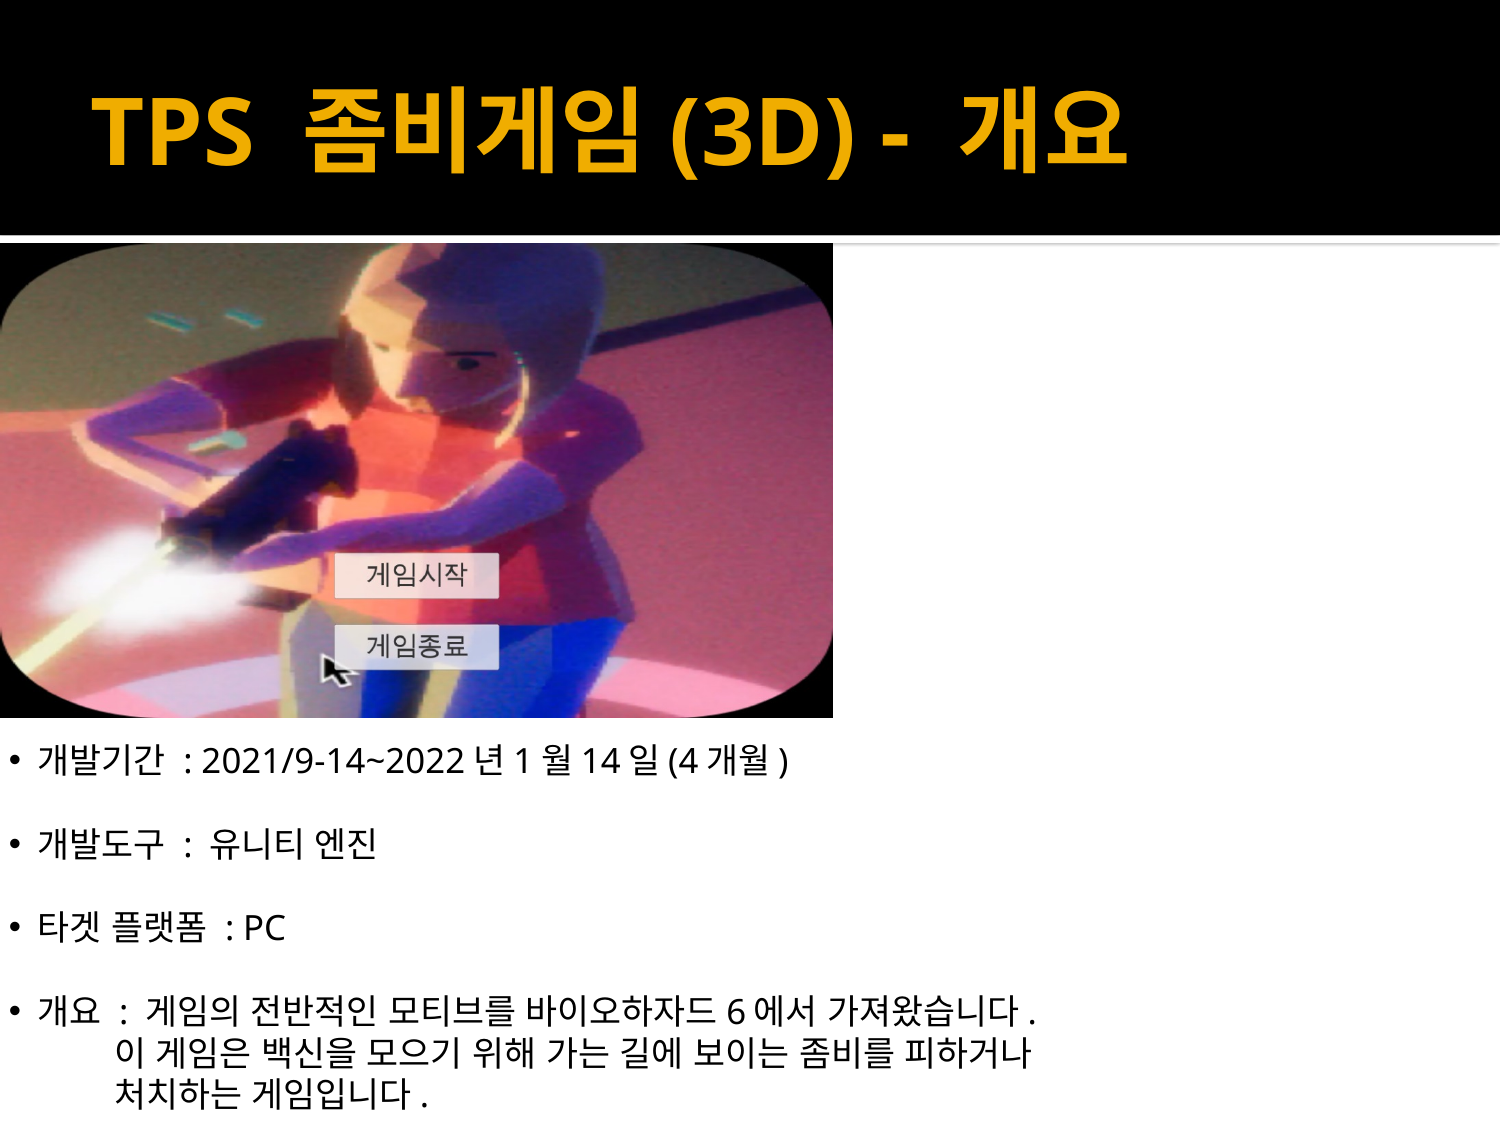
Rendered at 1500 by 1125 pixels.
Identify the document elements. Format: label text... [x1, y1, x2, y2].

title TPS 좀비게임(3D) - 개요 [75, 25, 1425, 231]
list 개발기간 : 2021/9-14~2022년1월14일(4개월) 개발도구 : 유니티 엔진 타겟 플랫폼 : PC 개요 : 게임의 전반적인 모티브를 바이오하자드6에서 가져왔습니다. 이 게임은 백신을 모으기 위해 가는 길에 보이는 좀비를 피하거나 처치하는 게임입니다. [0, 723, 1500, 1125]
picture [0, 243, 833, 718]
